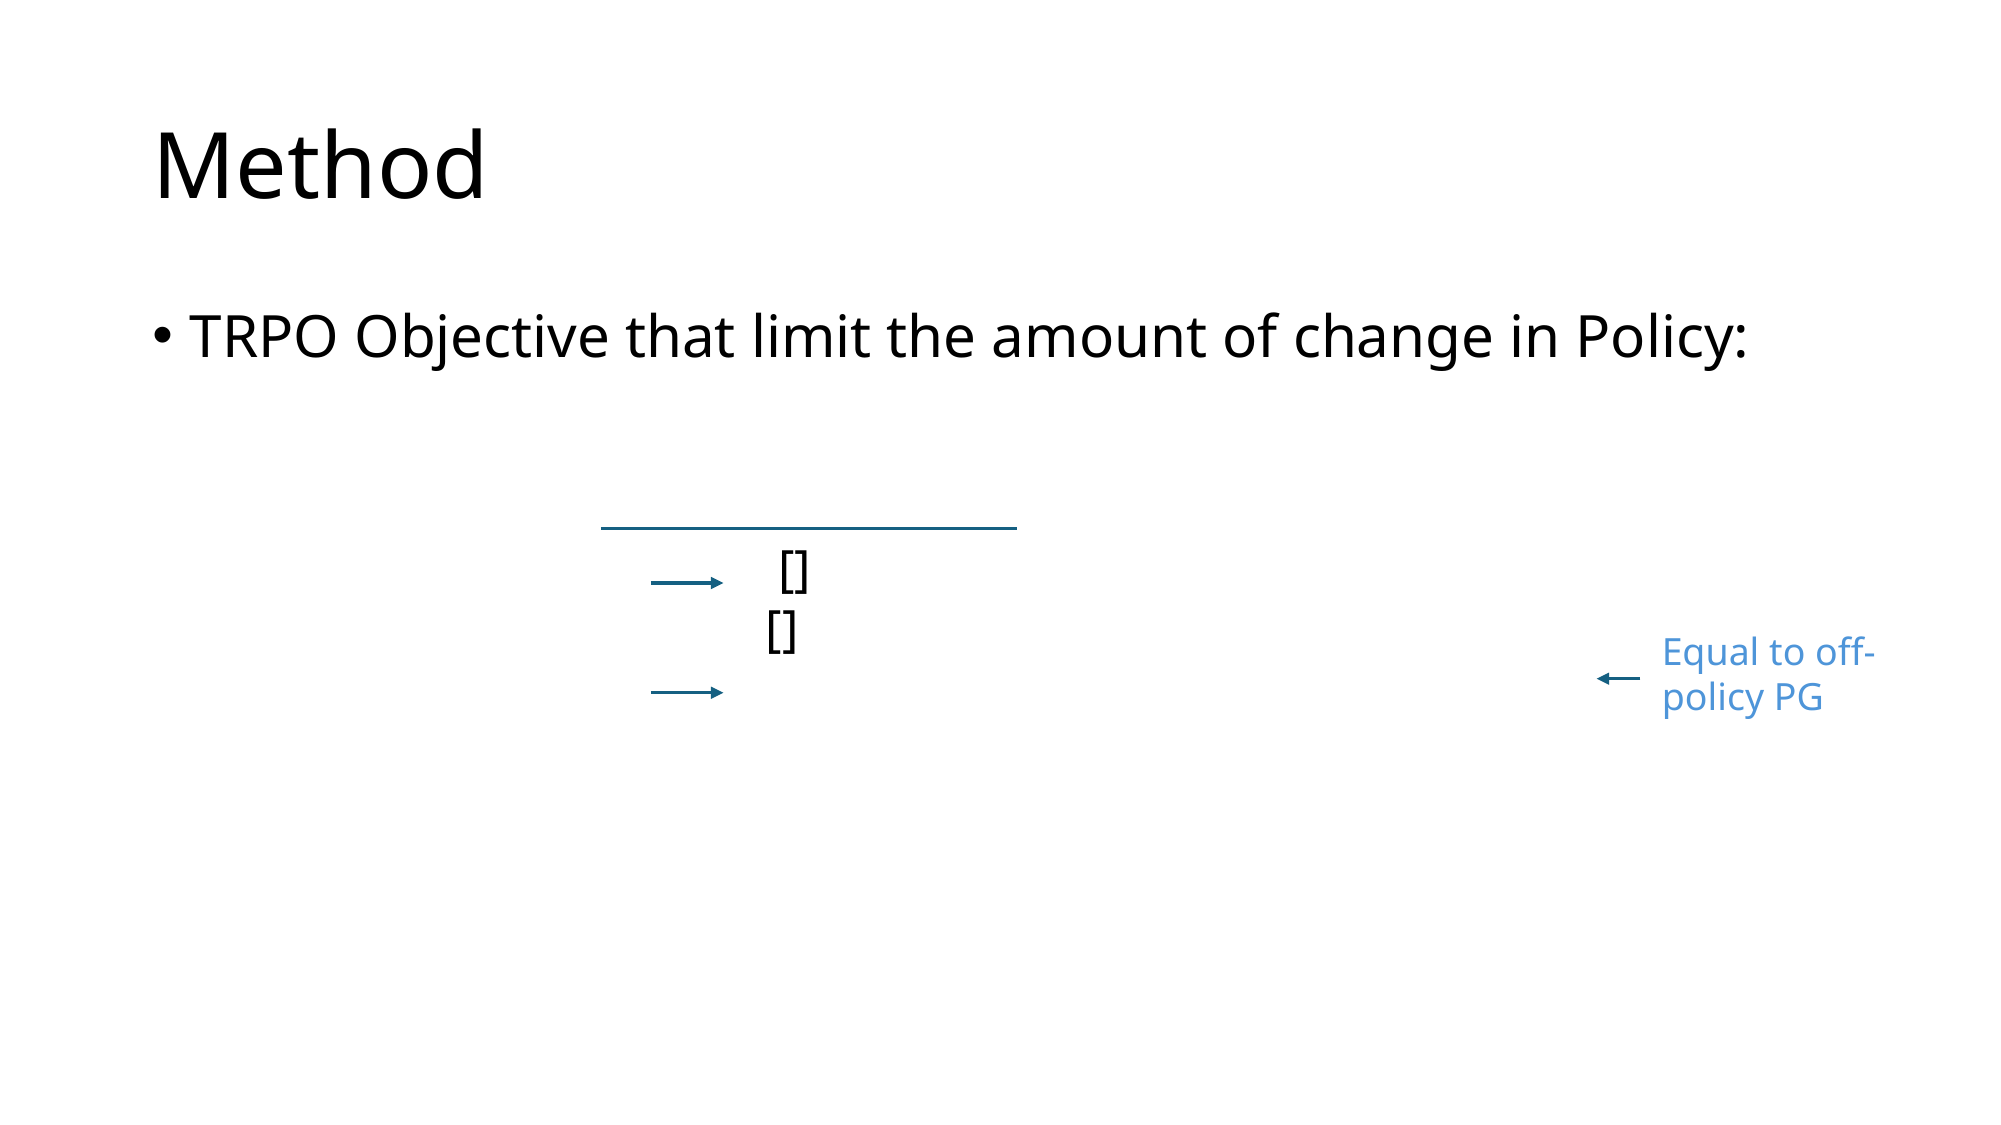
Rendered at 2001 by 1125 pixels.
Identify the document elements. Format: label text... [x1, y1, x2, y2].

title Method [137, 59, 1863, 278]
text_box Equal to off-policy PG [1661, 627, 1924, 718]
